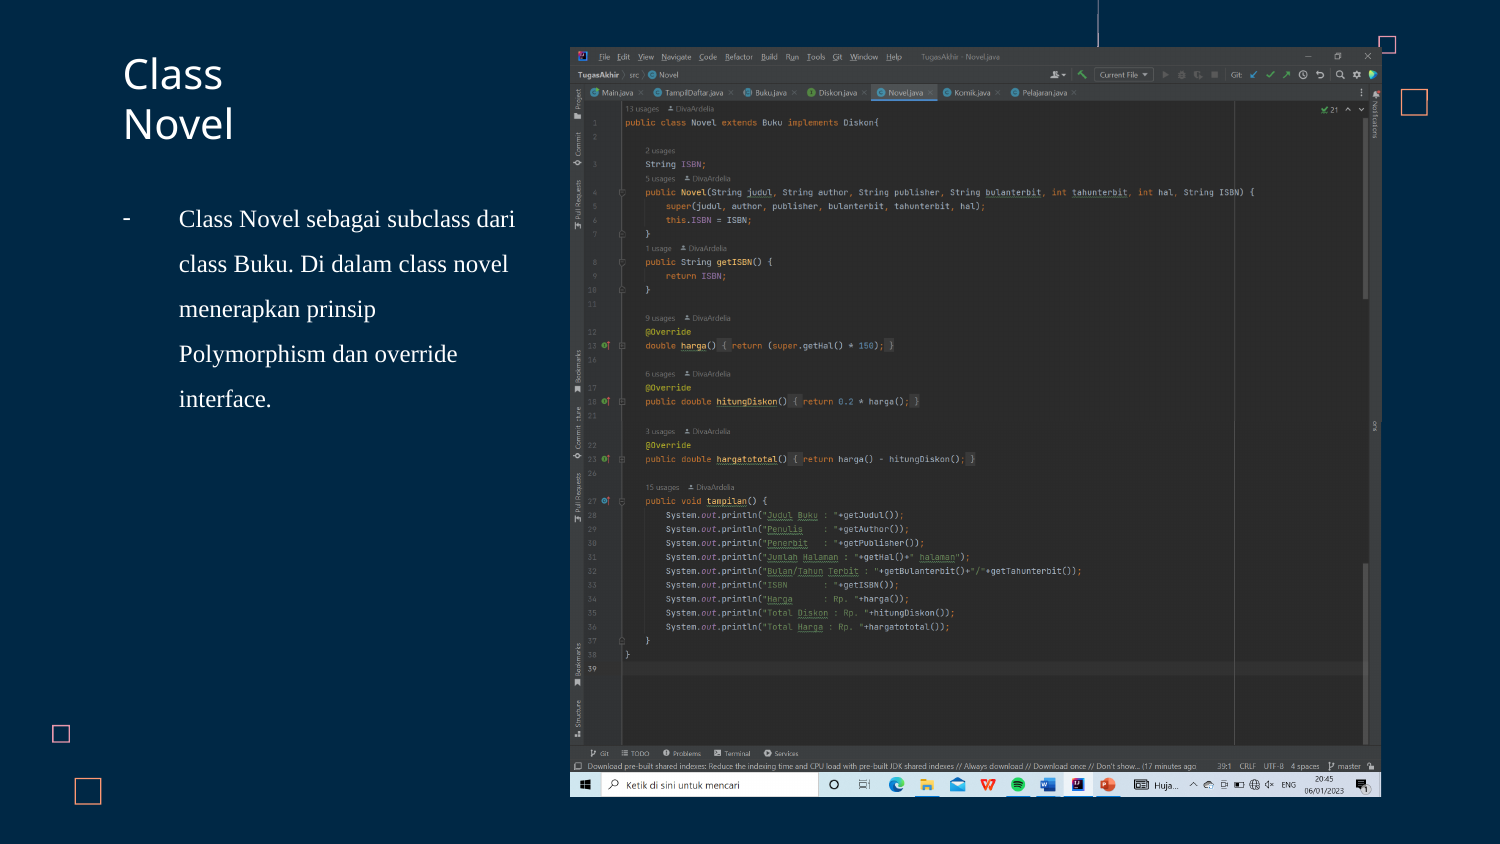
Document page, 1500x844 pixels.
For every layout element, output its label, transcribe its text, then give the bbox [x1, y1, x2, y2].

picture [569, 46, 1382, 797]
text_box Class Novel [107, 88, 345, 163]
text_box Class Novel sebagai subclass dari class Buku. Di dalam class novel menerapkan prinsip Polymorphism dan override interface. [107, 172, 533, 357]
